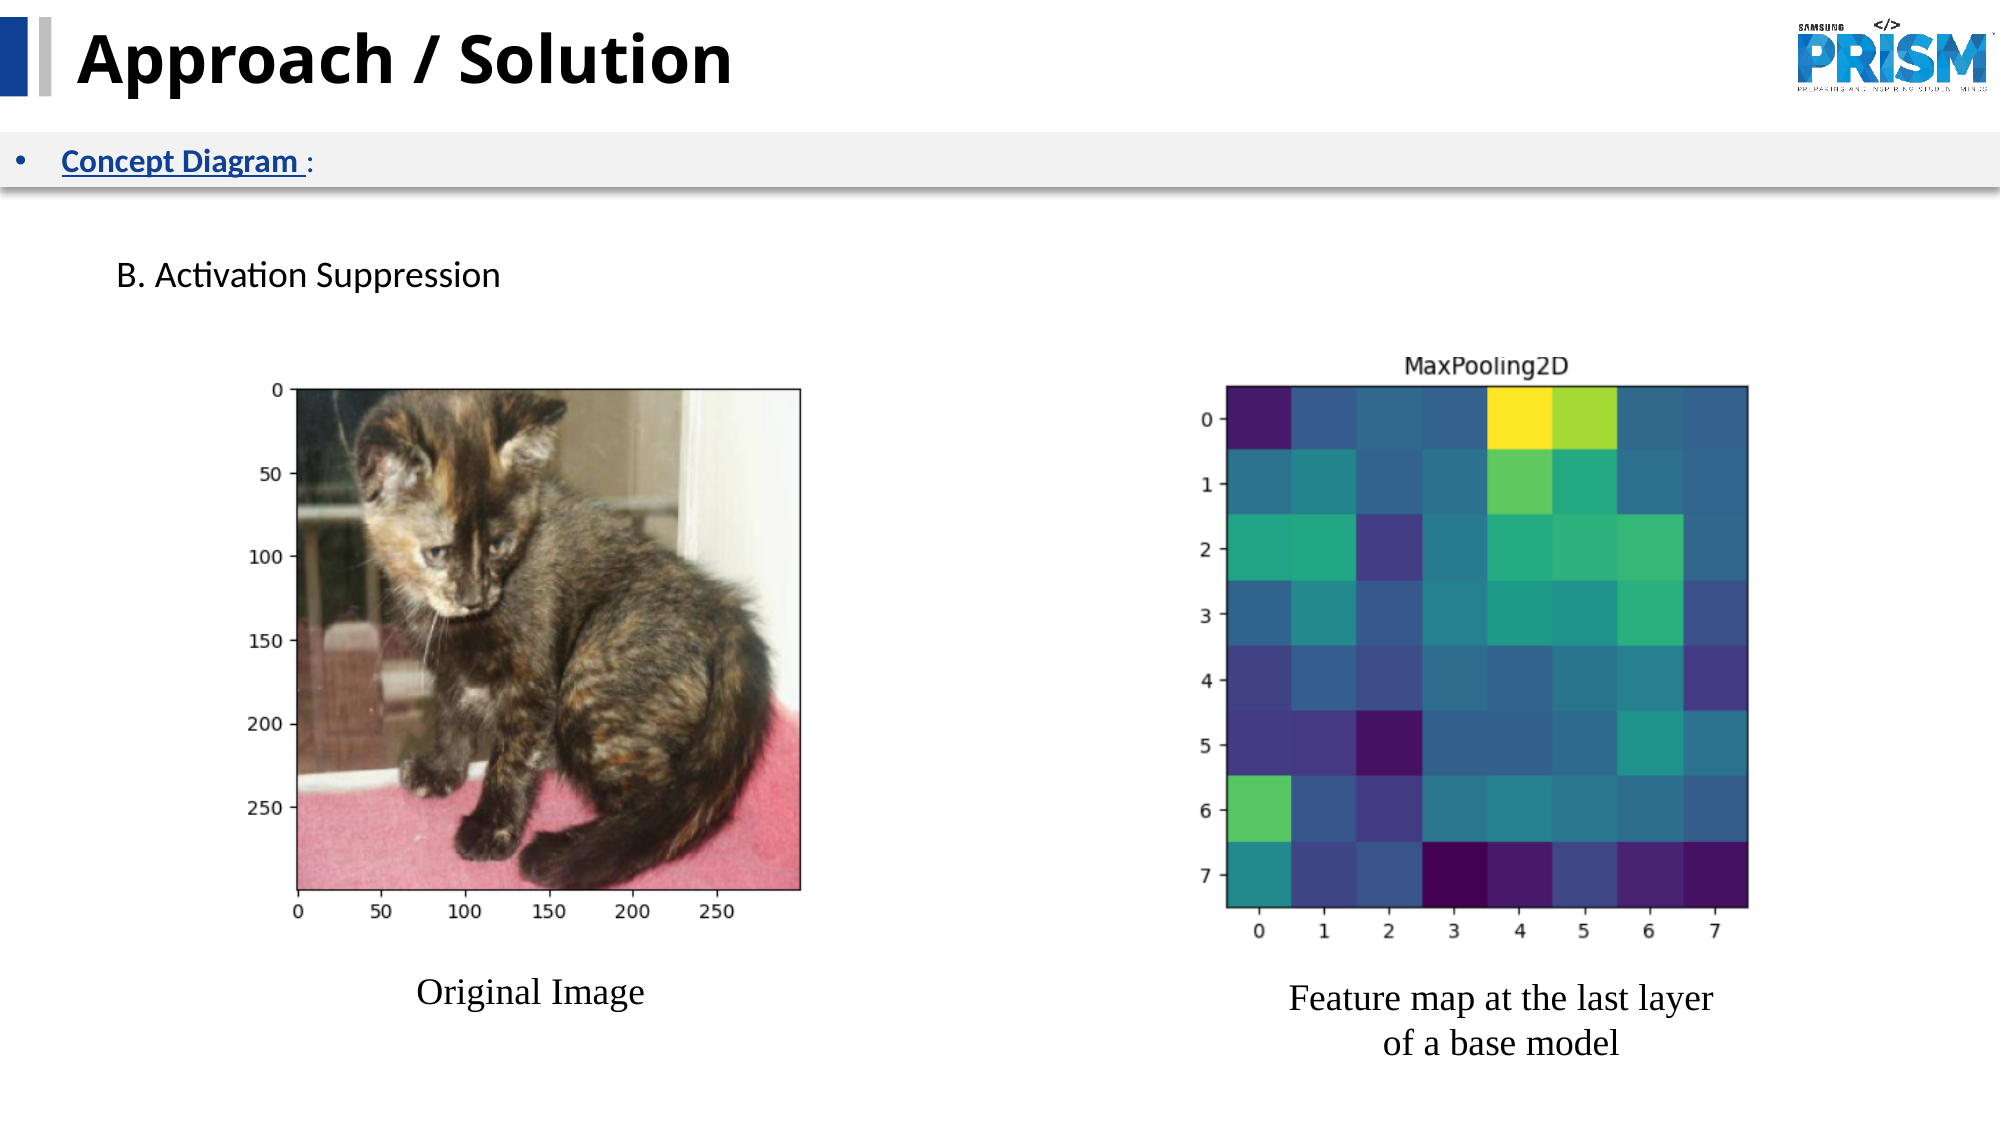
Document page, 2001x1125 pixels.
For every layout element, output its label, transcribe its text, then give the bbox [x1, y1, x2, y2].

text_box Feature map at the last layer of a base model [1264, 965, 1739, 1071]
text_box B. Activation Suppression [101, 242, 627, 303]
text_box Approach / Solution [62, 9, 1605, 105]
picture [1794, 17, 2000, 96]
text_box [38, 16, 52, 97]
text_box Concept Diagram : [0, 132, 2000, 187]
picture [1172, 357, 1795, 960]
text_box [0, 16, 29, 97]
picture [239, 358, 824, 936]
text_box Original Image [294, 959, 768, 1020]
